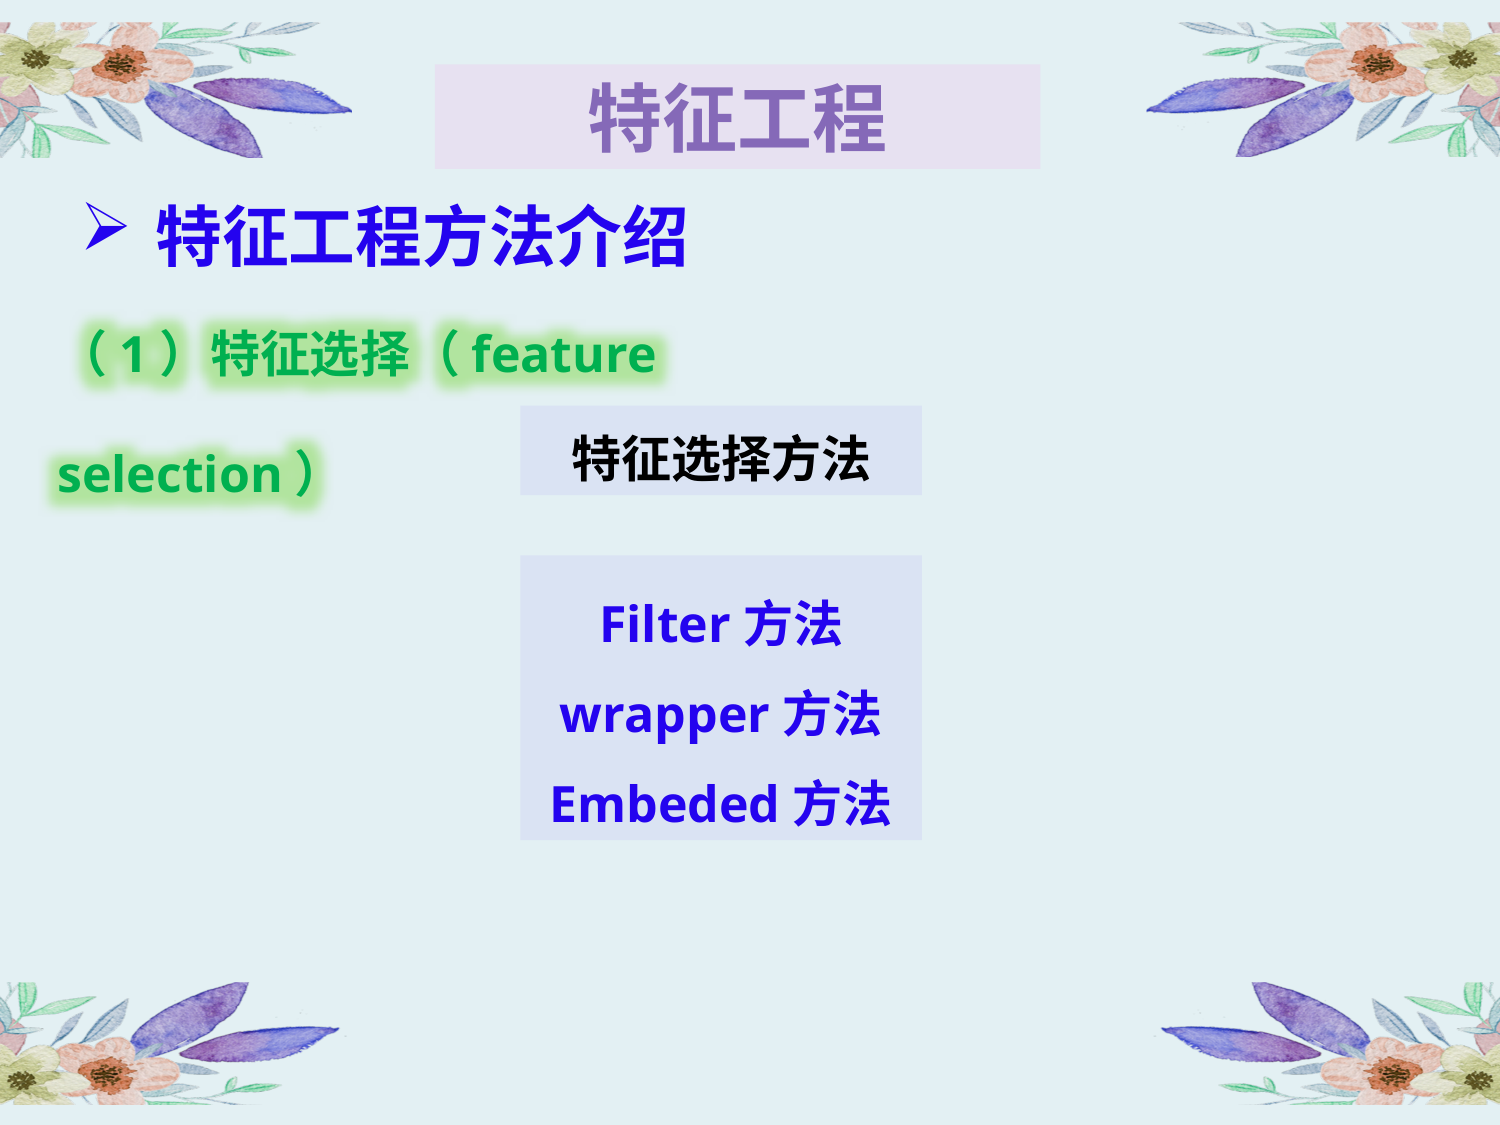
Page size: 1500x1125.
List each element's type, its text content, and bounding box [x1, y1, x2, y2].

text_box 特征选择方法 [520, 405, 922, 496]
picture [0, 983, 464, 1105]
text_box 特征工程方法介绍 [80, 170, 878, 238]
picture [1147, 23, 1500, 157]
text_box Filter方法 wrapper方法 Embeded方法 [520, 555, 922, 841]
picture [0, 23, 352, 158]
text_box （1）特征选择（feature selection） [42, 255, 971, 511]
picture [1036, 983, 1500, 1105]
text_box 特征工程 [434, 64, 1041, 169]
